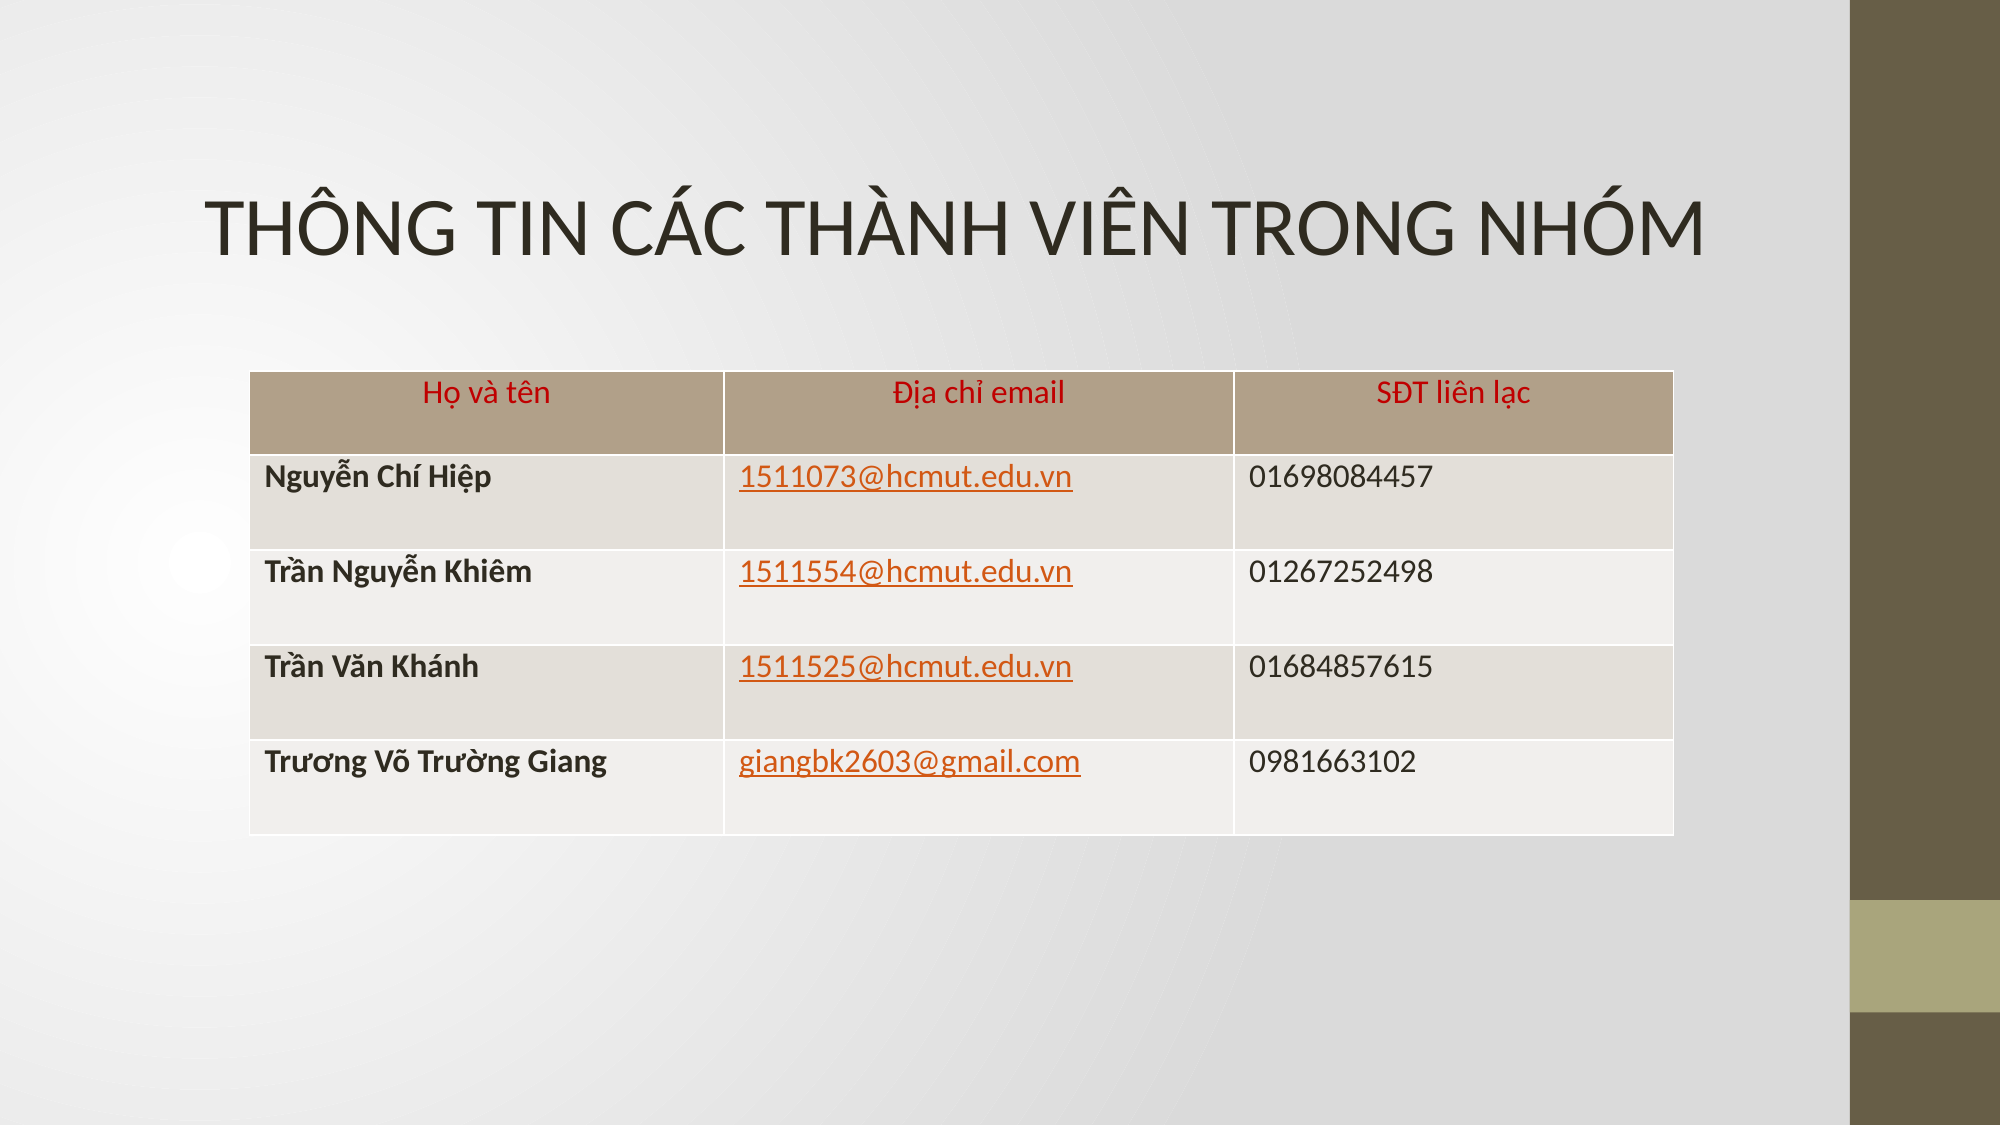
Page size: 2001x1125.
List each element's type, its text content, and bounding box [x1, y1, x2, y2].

table_cell giangbk2603@gmail.com [725, 741, 1233, 834]
table_cell 1511073@hcmut.edu.vn [725, 456, 1233, 549]
text_box THÔNG TIN CÁC THÀNH VIÊN TRONG NHÓM [189, 164, 1734, 280]
table_cell 1511554@hcmut.edu.vn [725, 551, 1233, 644]
table_cell Trương Võ Trường Giang [250, 741, 723, 834]
table_cell 0981663102 [1235, 741, 1673, 834]
table_cell 01684857615 [1235, 646, 1673, 739]
table_cell Nguyễn Chí Hiệp [250, 456, 723, 549]
table_cell Trần Nguyễn Khiêm [250, 551, 723, 644]
table_cell Trần Văn Khánh [250, 646, 723, 739]
table_header SĐT liên lạc [1235, 372, 1673, 454]
table_cell 1511525@hcmut.edu.vn [725, 646, 1233, 739]
table_header Họ và tên [250, 372, 723, 454]
table_header Địa chỉ email [725, 372, 1233, 454]
table_cell 01698084457 [1235, 456, 1673, 549]
table_cell 01267252498 [1235, 551, 1673, 644]
